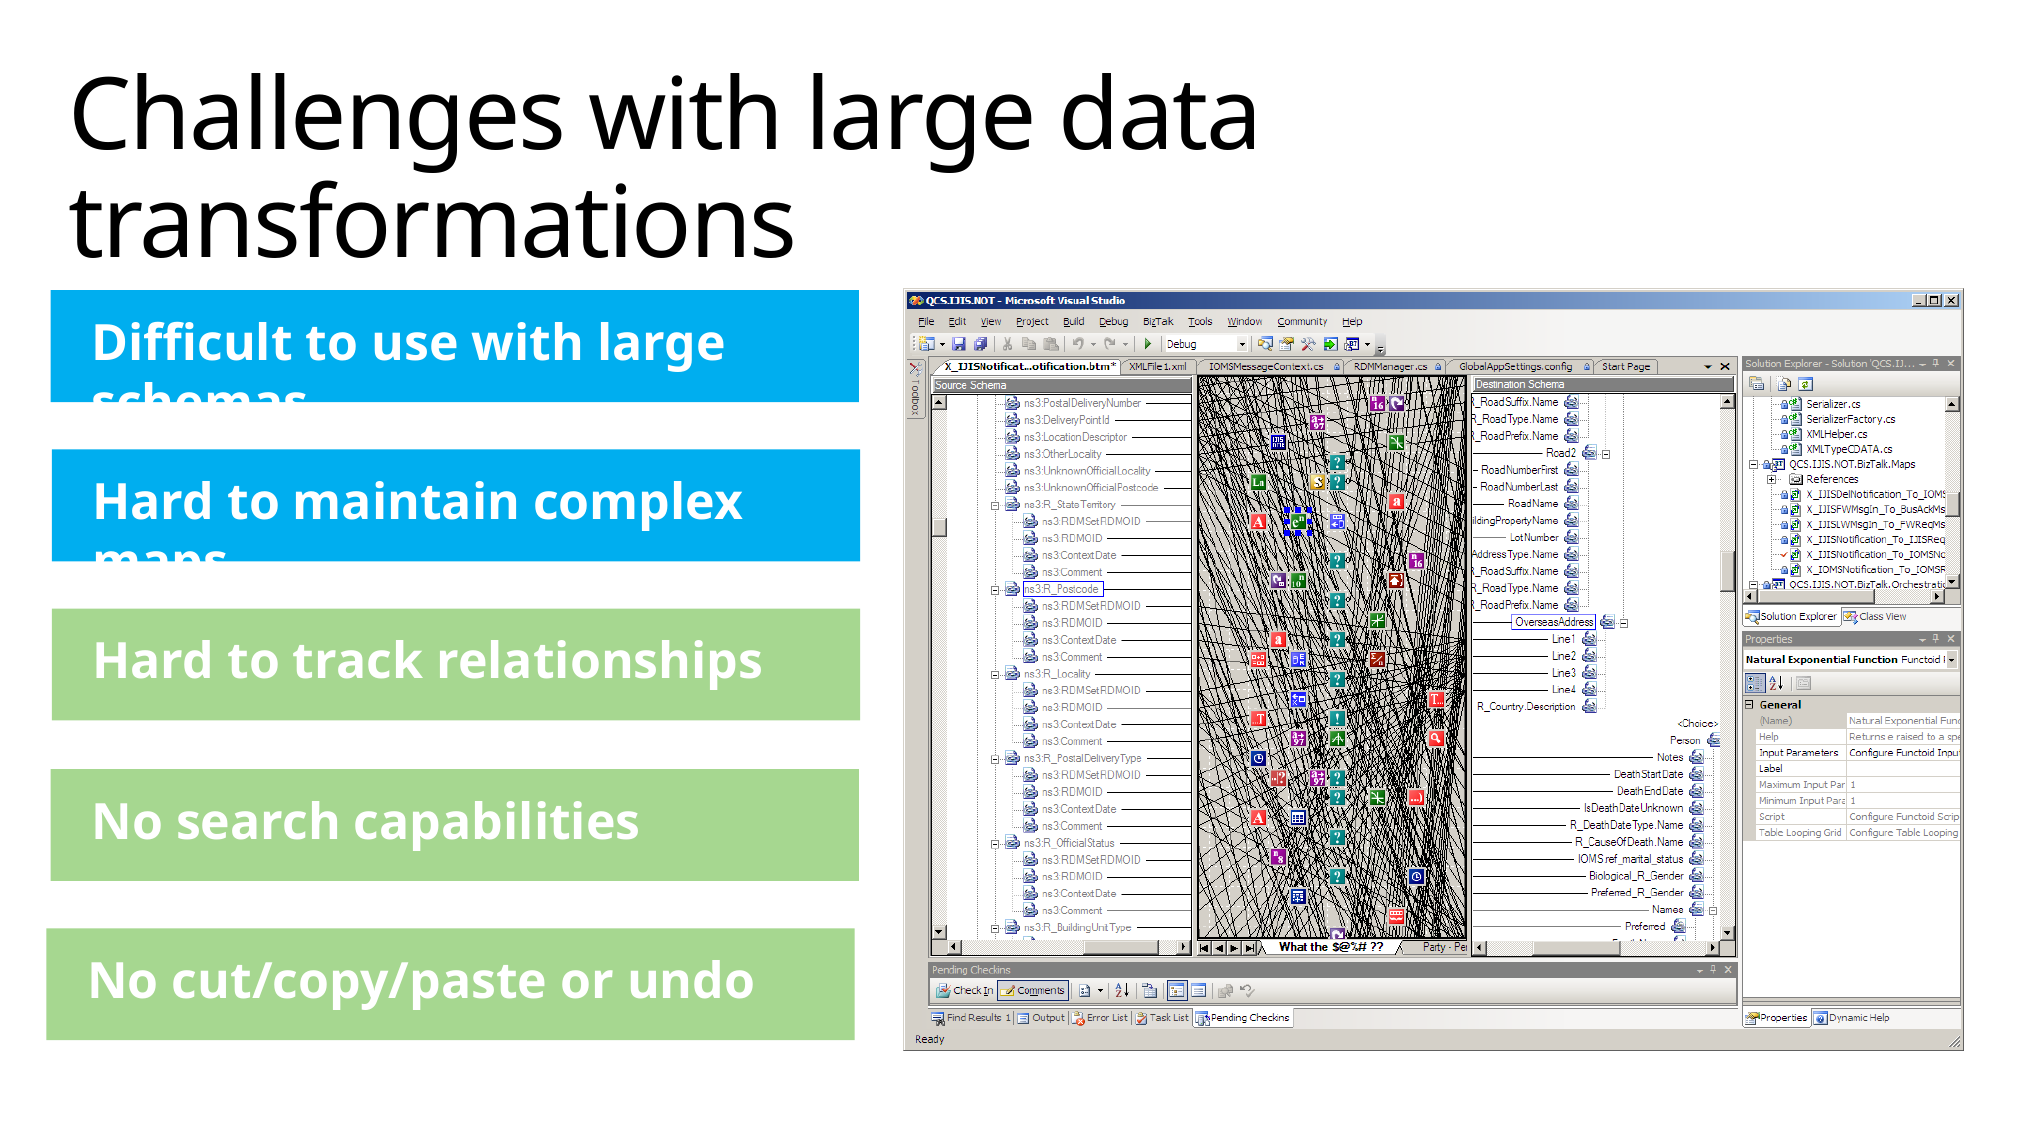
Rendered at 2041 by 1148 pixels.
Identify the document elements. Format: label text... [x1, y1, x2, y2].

text_box No search capabilities [50, 768, 860, 882]
text_box Difficult to use with large schemas. [50, 289, 860, 403]
text_box Hard to track relationships [51, 608, 861, 721]
picture [902, 287, 1964, 1052]
text_box Hard to maintain complex maps [51, 449, 861, 562]
title Challenges with large data transformations [45, 48, 1964, 243]
text_box No cut/copy/paste or undo [46, 928, 855, 1041]
